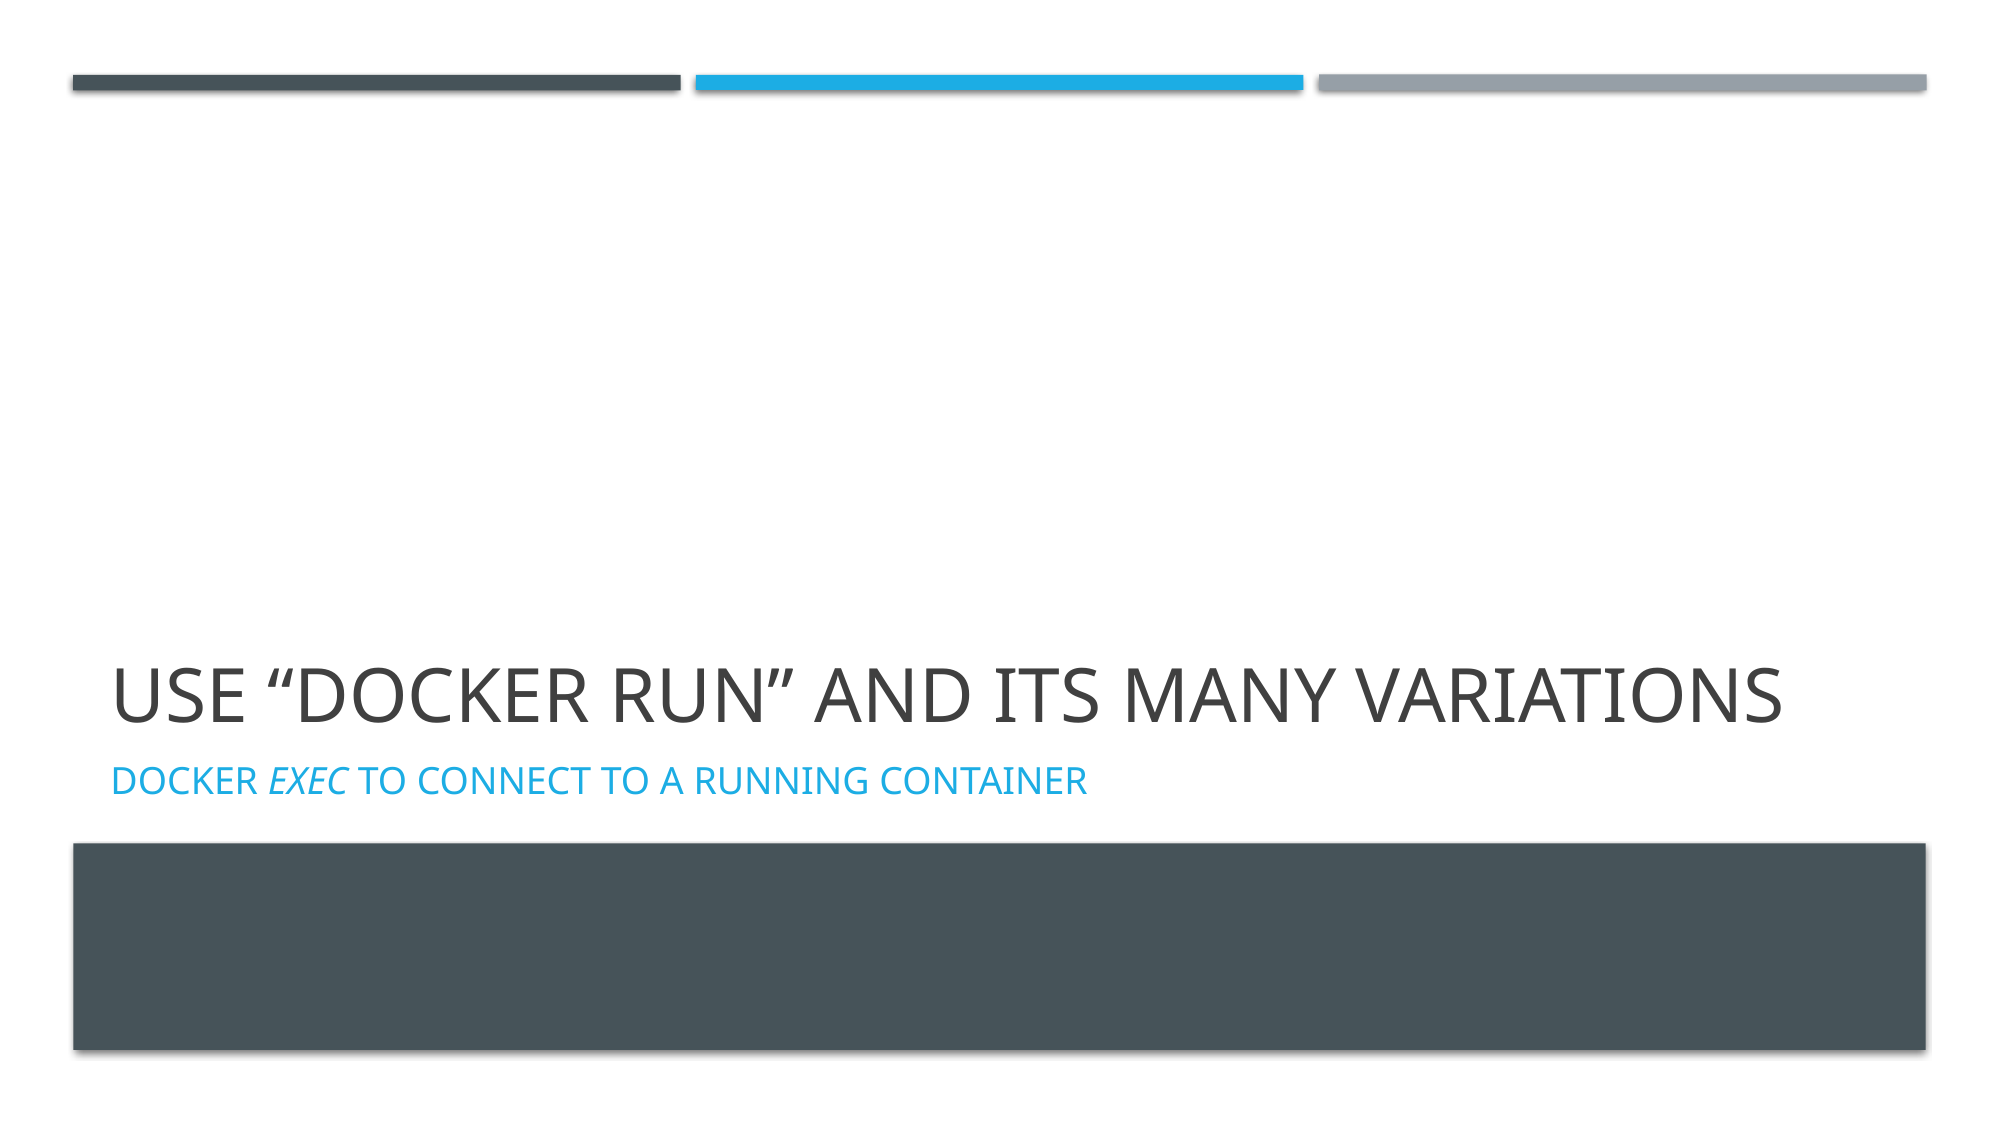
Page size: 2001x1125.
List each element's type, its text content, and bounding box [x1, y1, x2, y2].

title Use “Docker run” and its many variations [95, 392, 1905, 744]
list Docker exec to connect to a running container [95, 744, 1905, 844]
